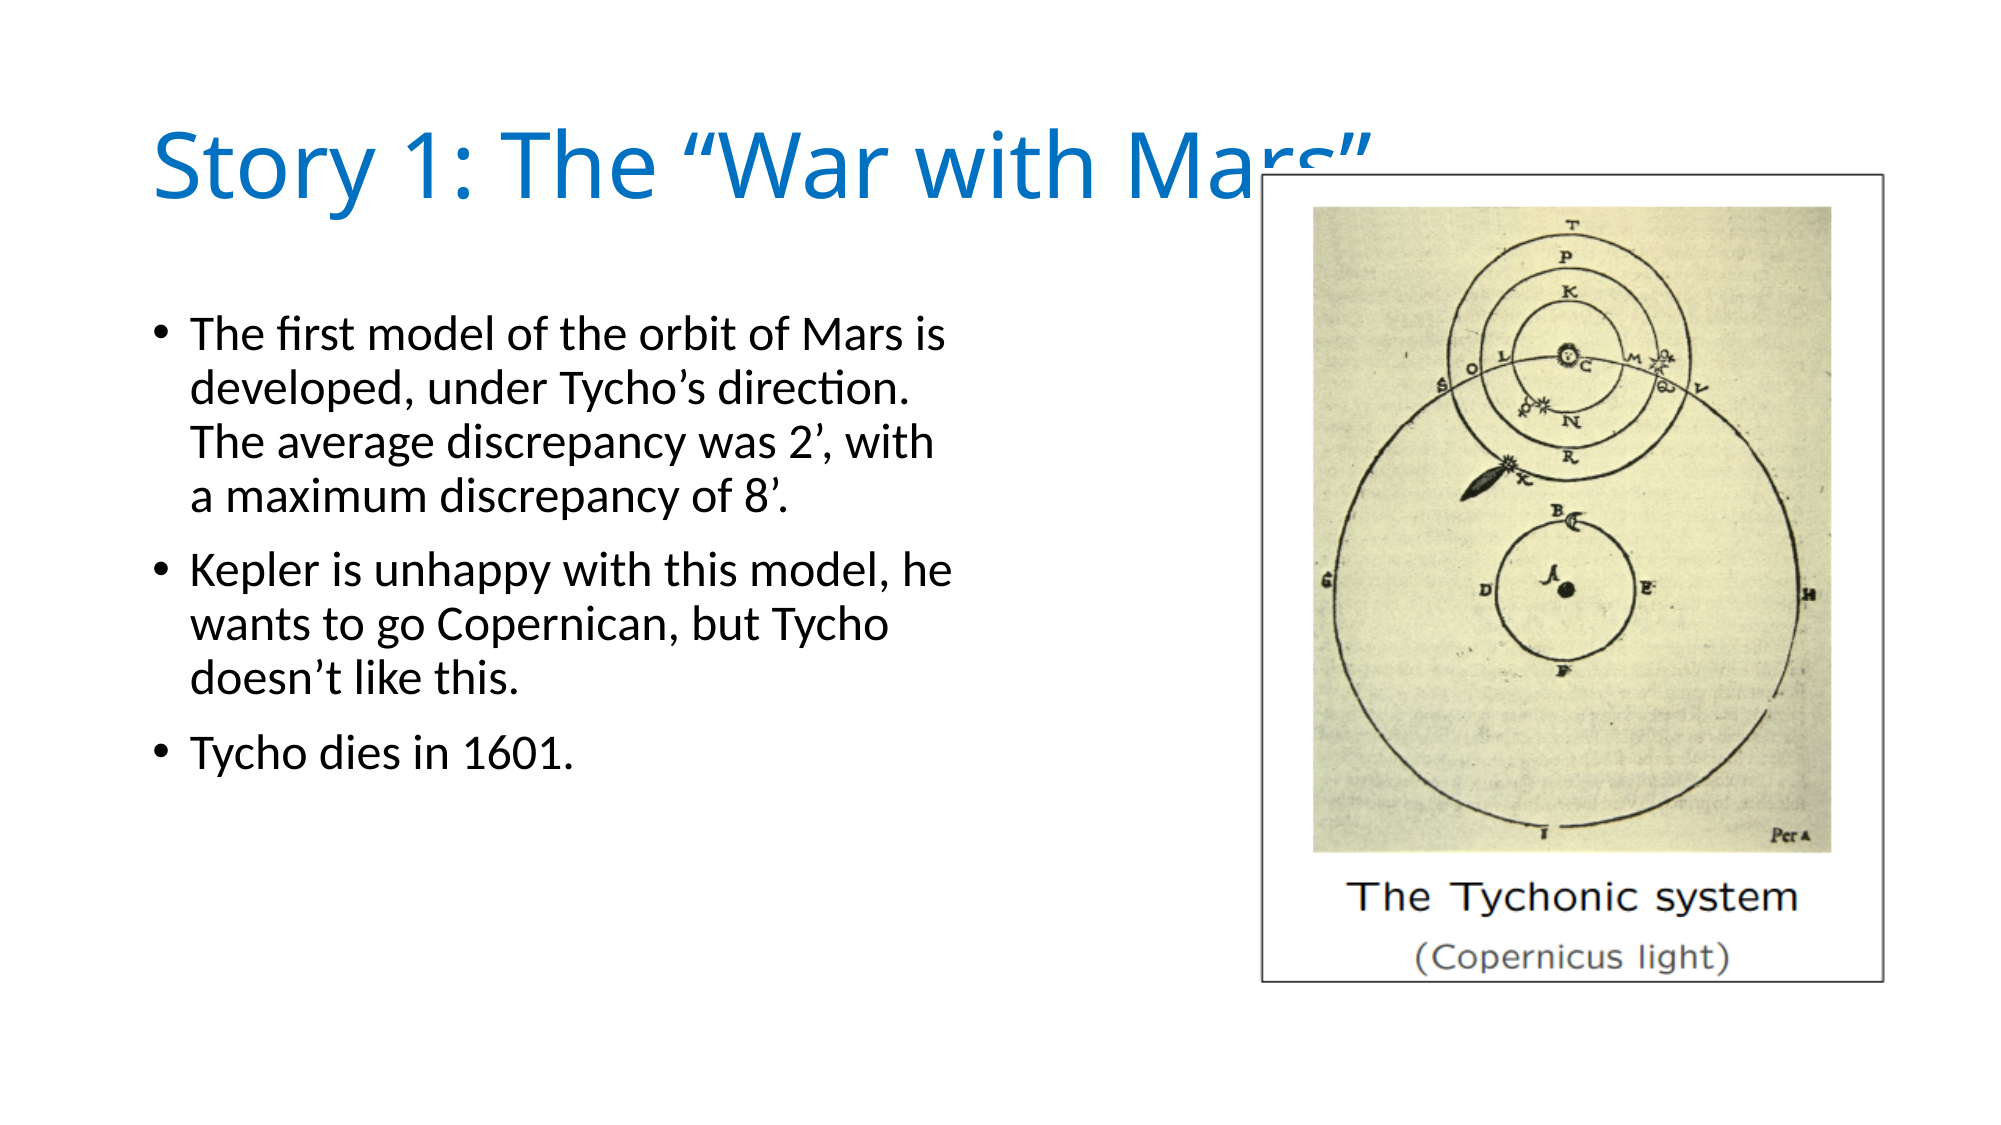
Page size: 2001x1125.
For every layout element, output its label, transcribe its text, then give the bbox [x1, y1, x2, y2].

picture [1254, 168, 1902, 997]
list The first model of the orbit of Mars is developed, under Tycho’s direction. The average discrepancy was 2’, with a maximum discrepancy of 8’. Kepler is unhappy with this model, he wants to go Copernican, but Tycho doesn’t like this. Tycho dies in 1601. [137, 299, 974, 1014]
title Story 1: The “War with Mars” [137, 59, 1863, 278]
